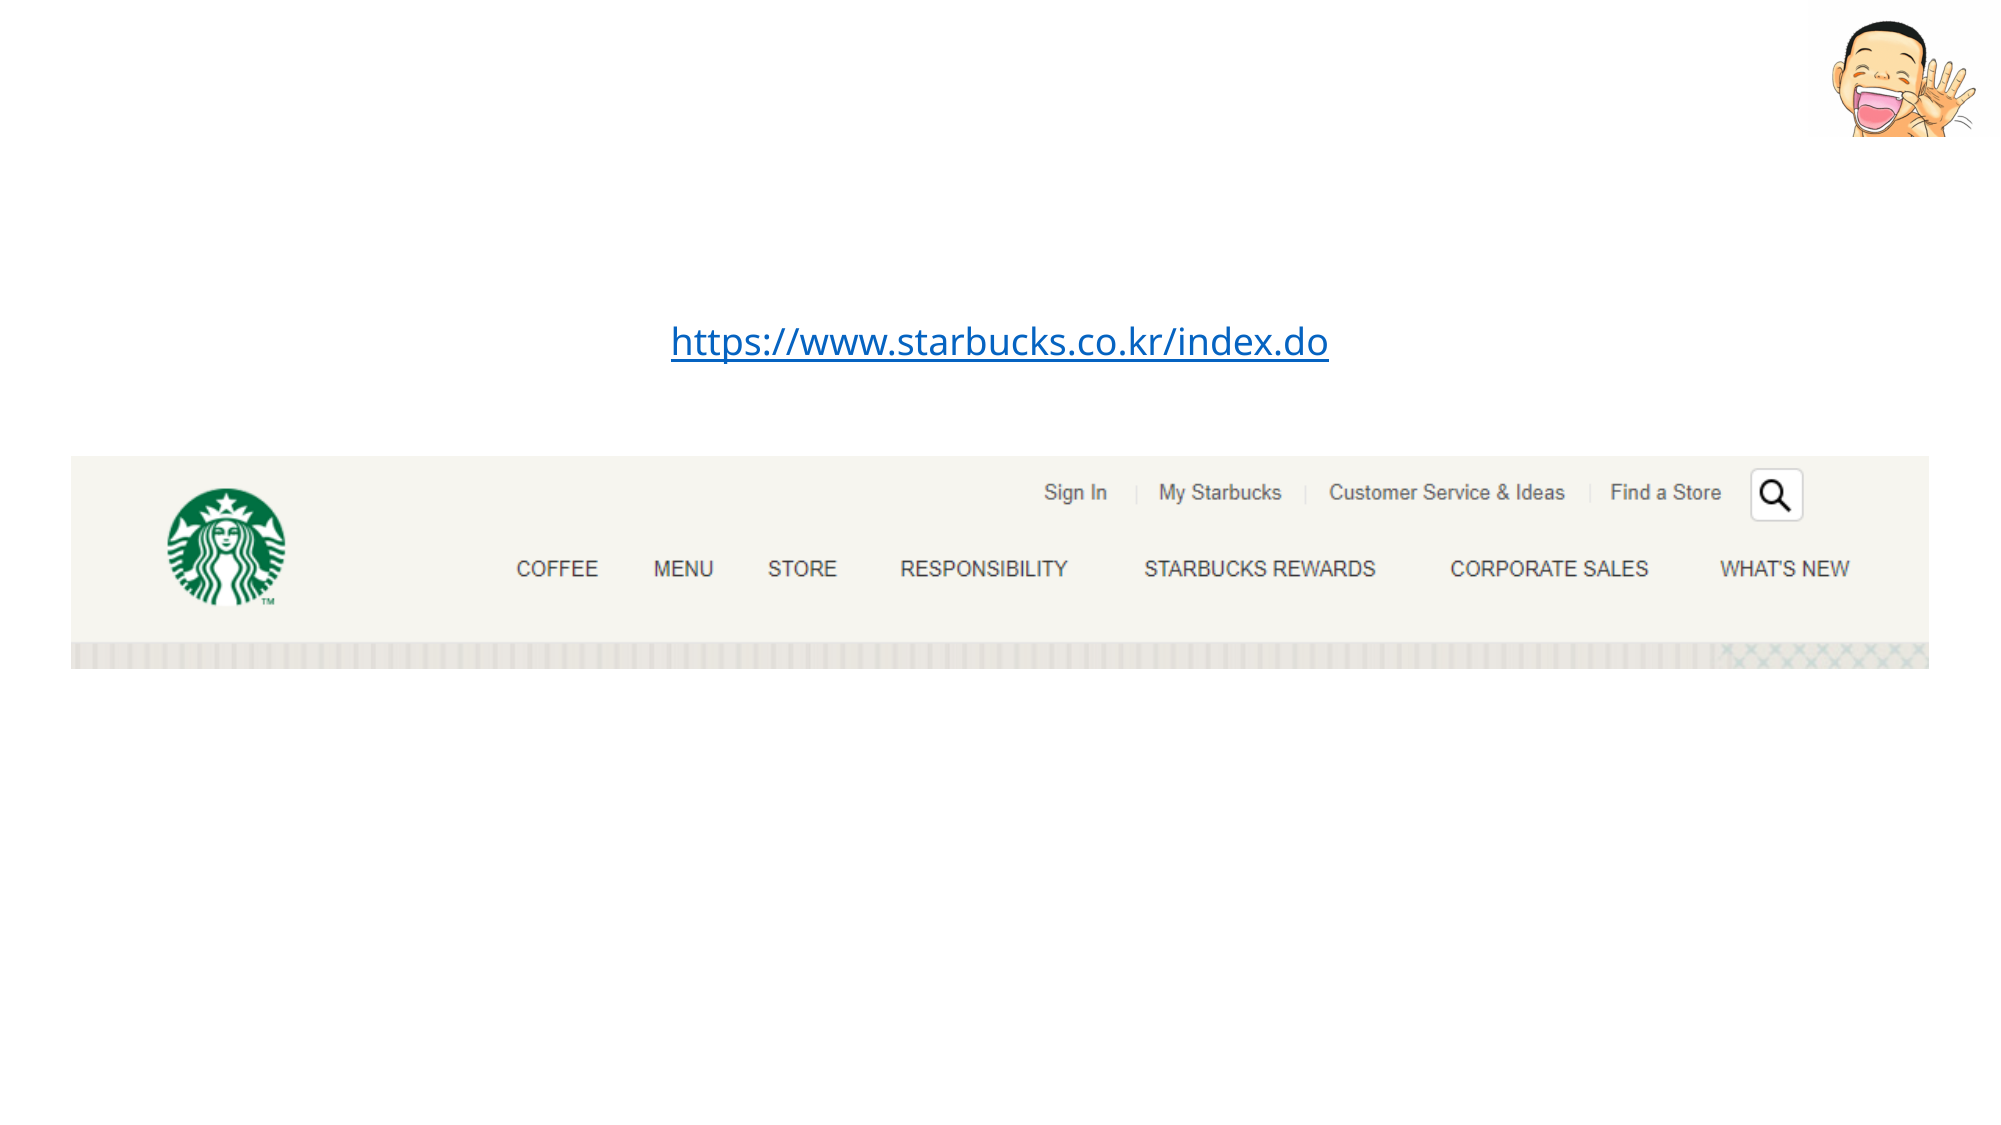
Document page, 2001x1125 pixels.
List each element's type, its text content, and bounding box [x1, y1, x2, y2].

picture [71, 456, 1929, 669]
picture [1808, 0, 2000, 137]
text_box https://www.starbucks.co.kr/index.do [500, 310, 1500, 377]
